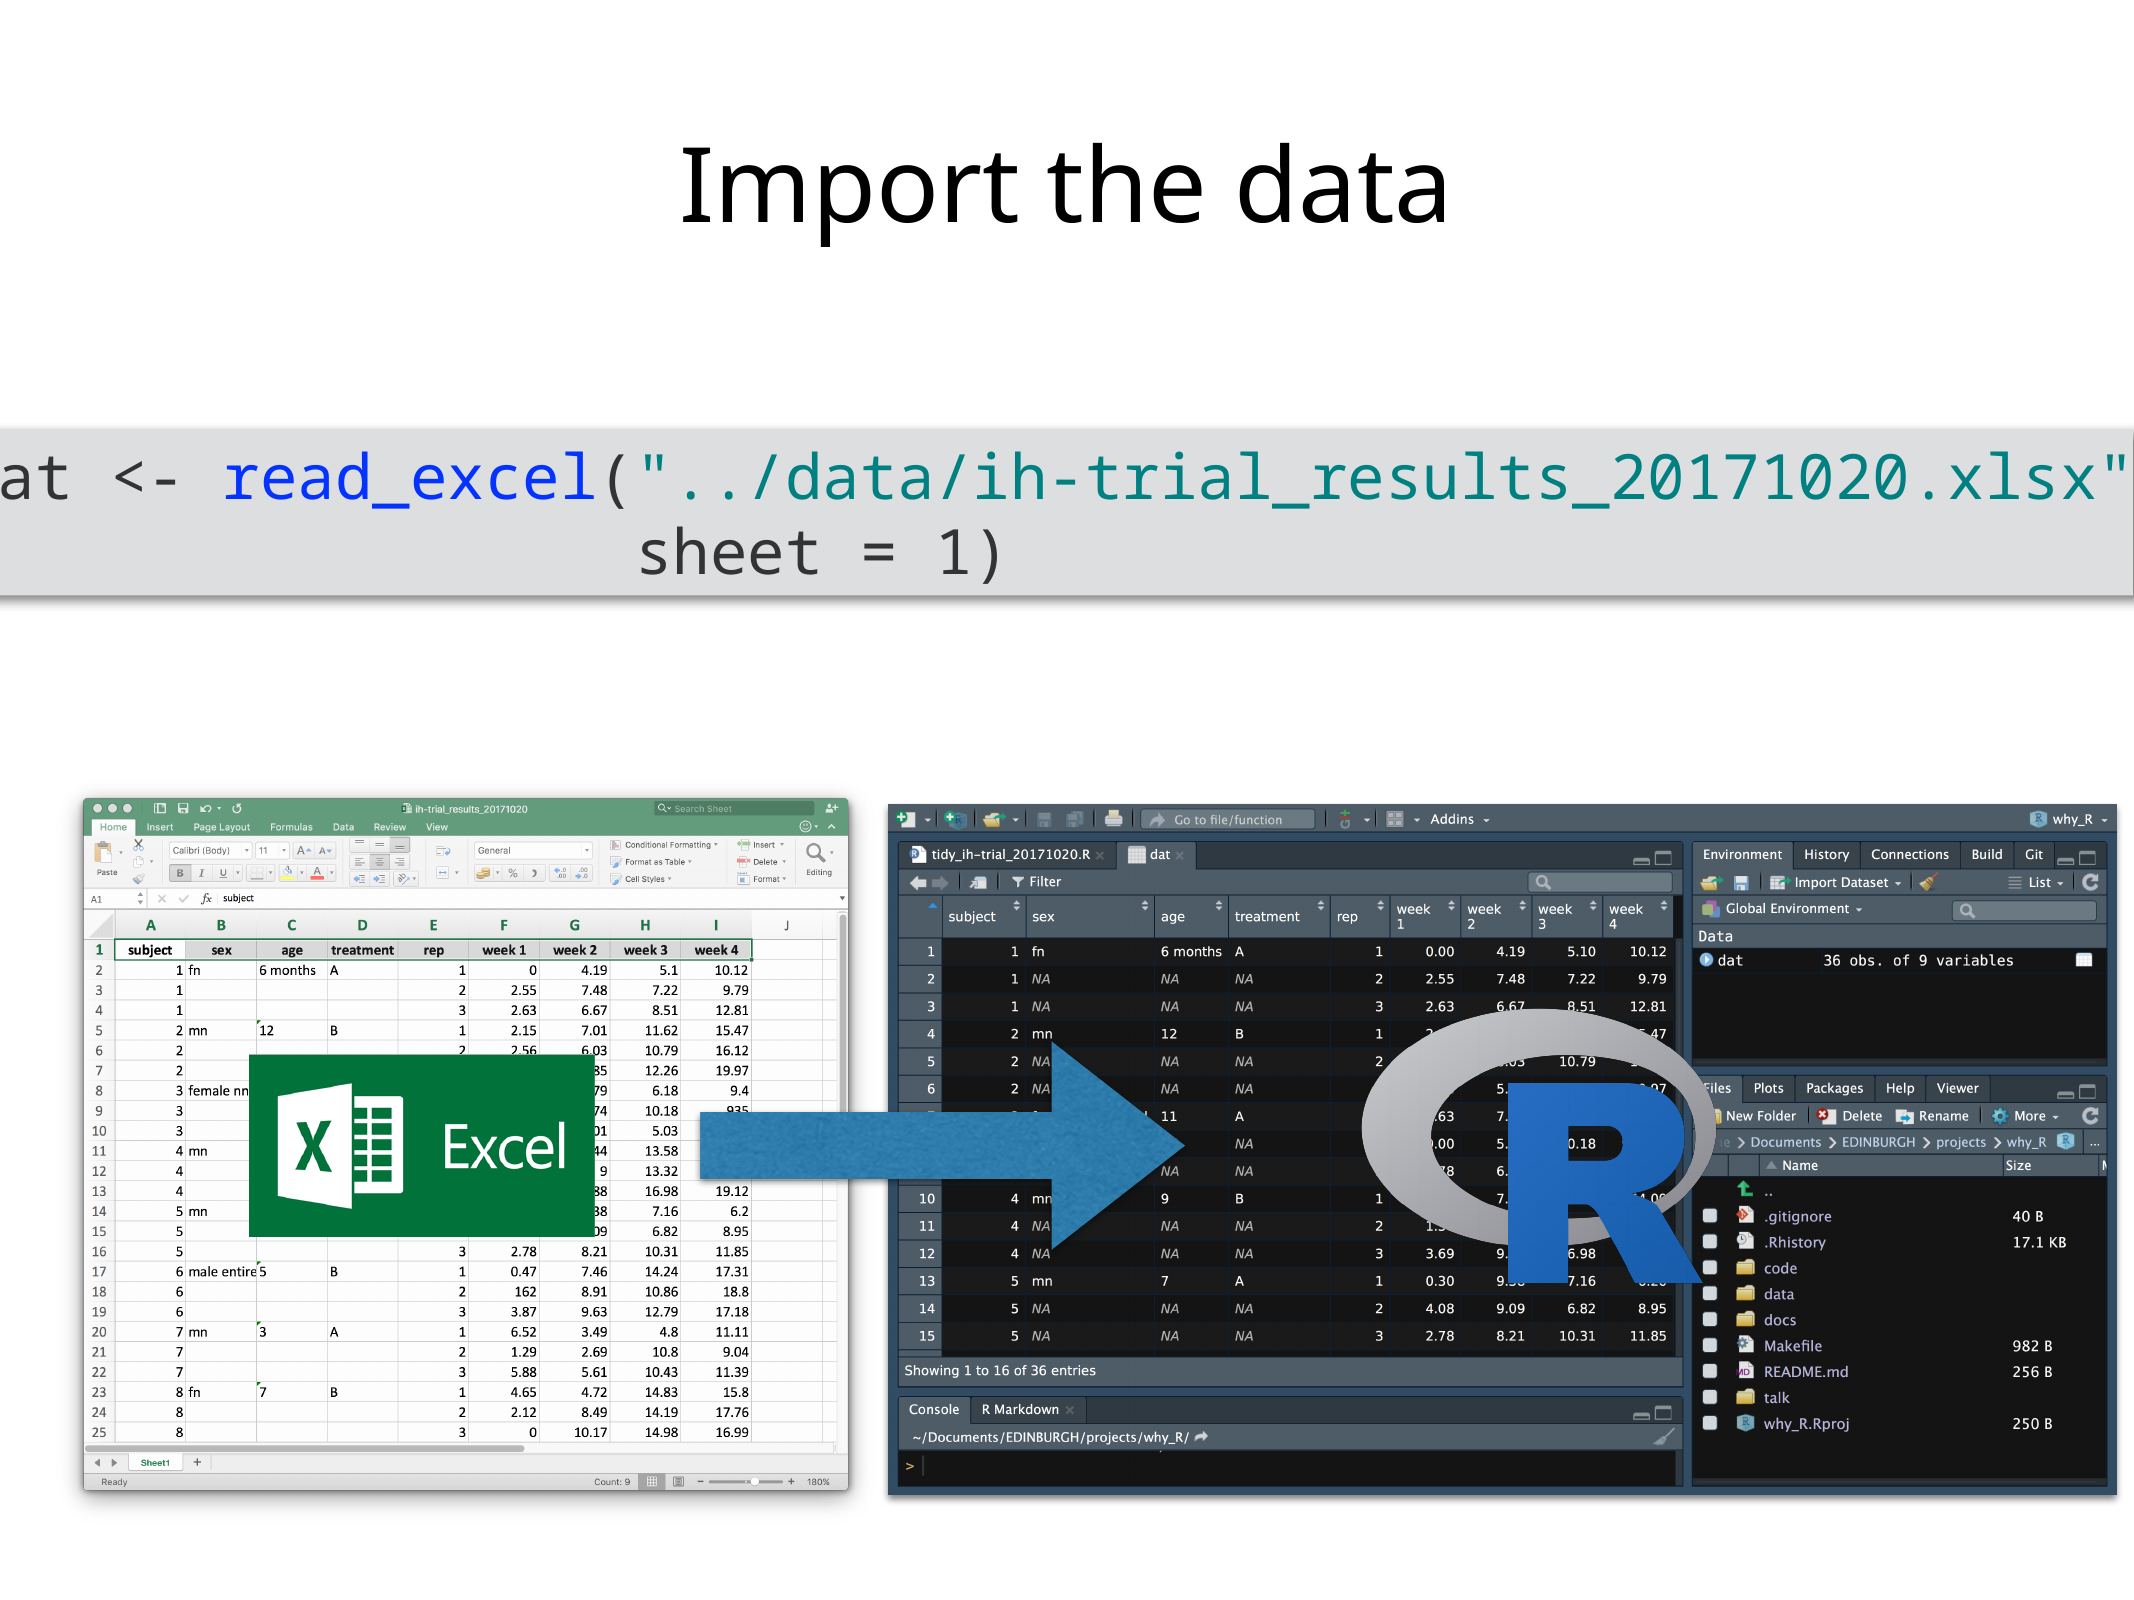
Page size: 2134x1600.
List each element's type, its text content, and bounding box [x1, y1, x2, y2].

text_box dat <- read_excel("../data/ih-trial_results_20171020.xlsx", sheet = 1) [0, 429, 2134, 596]
picture [888, 804, 2117, 1496]
text_box Import the data [671, 109, 1463, 252]
picture [52, 772, 880, 1527]
